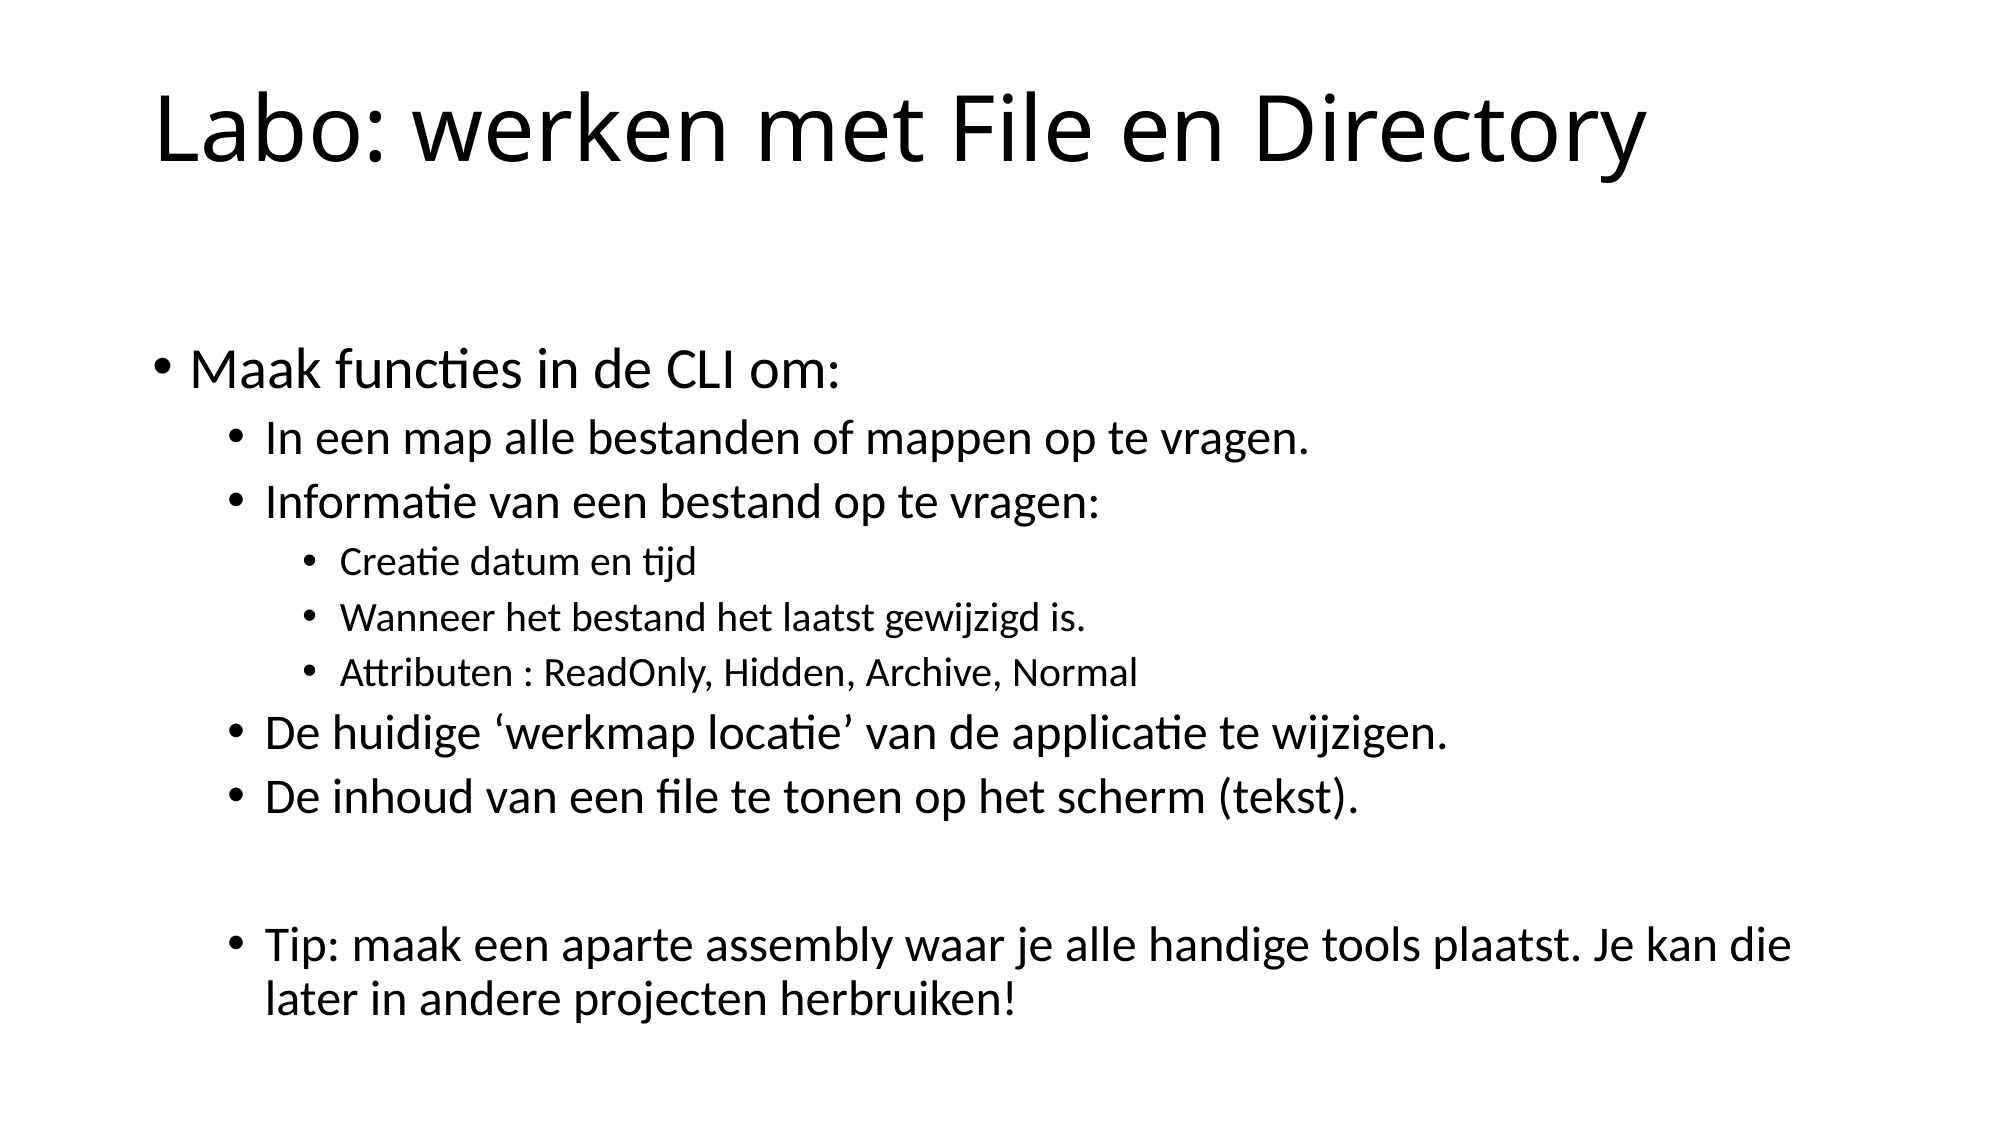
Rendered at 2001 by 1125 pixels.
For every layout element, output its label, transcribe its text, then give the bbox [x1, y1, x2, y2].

title Labo: werken met File en Directory [137, 66, 1863, 198]
list Maak functies in de CLI om: In een map alle bestanden of mappen op te vragen. Informatie van een bestand op te vragen: Creatie datum en tijd Wanneer het bestand het laatst gewijzigd is. Attributen : ReadOnly, Hidden, Archive, Normal De huidige ‘werkmap locatie’ van de applicatie te wijzigen. De inhoud van een file te tonen op het scherm (tekst). Tip: maak een aparte assembly waar je alle handige tools plaatst. Je kan die later in andere projecten herbruiken! [137, 330, 1863, 1125]
